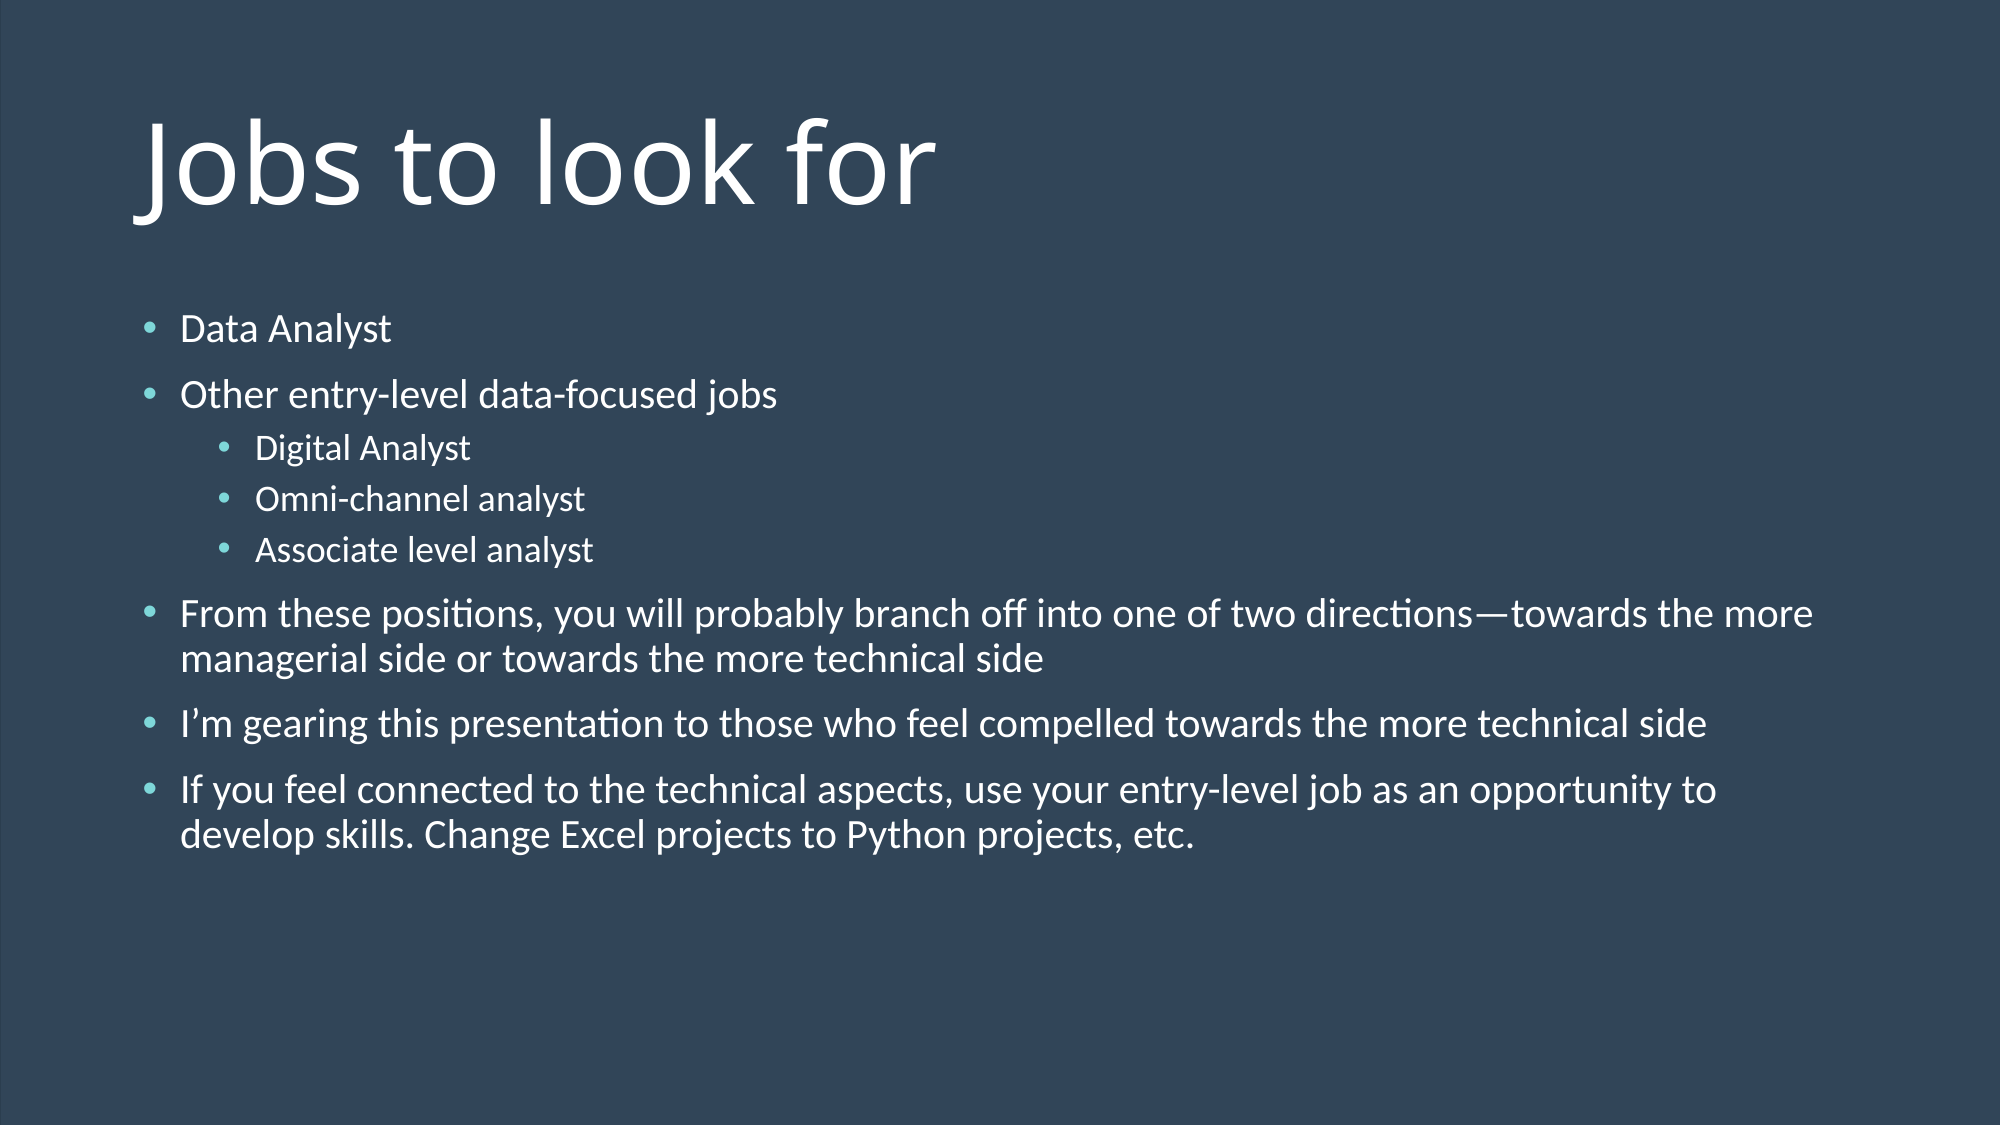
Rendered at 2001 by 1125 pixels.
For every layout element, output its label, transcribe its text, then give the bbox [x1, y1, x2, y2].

title Jobs to look for [127, 59, 1873, 278]
list Data Analyst Other entry-level data-focused jobs Digital Analyst Omni-channel analyst Associate level analyst From these positions, you will probably branch off into one of two directions—towards the more managerial side or towards the more technical side I’m gearing this presentation to those who feel compelled towards the more technical side If you feel connected to the technical aspects, use your entry-level job as an opportunity to develop skills. Change Excel projects to Python projects, etc. [127, 299, 1873, 1014]
